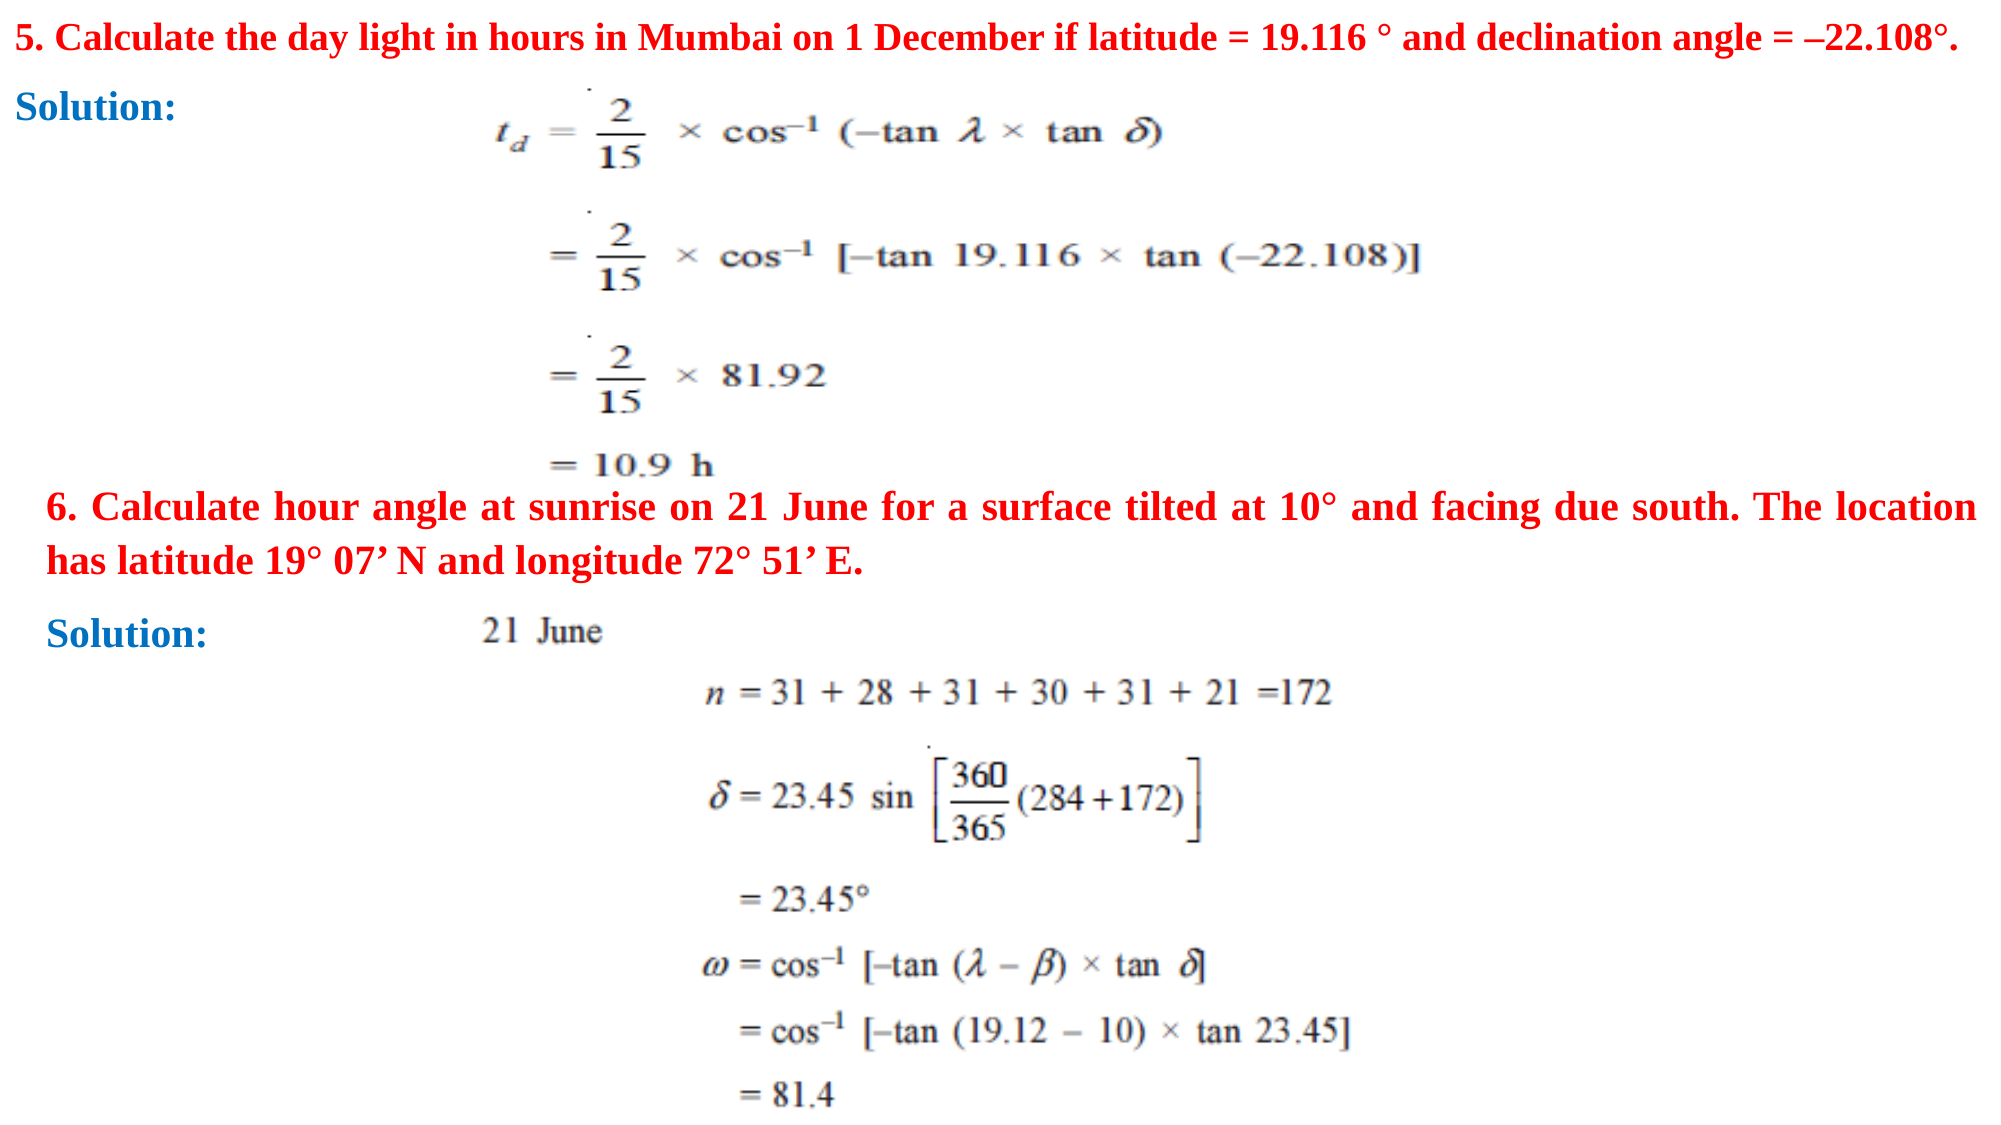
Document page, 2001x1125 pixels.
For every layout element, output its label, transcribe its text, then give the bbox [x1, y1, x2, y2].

text_box 5. Calculate the day light in hours in Mumbai on 1 December if latitude = 19.116 ° and declination angle = –22.108°. Solution: [0, 0, 2000, 136]
picture [474, 604, 1355, 1125]
text_box 6. Calculate hour angle at sunrise on 21 June for a surface tilted at 10° and facing due south. The location has latitude 19° 07’ N and longitude 72° 51’ E. Solution: [31, 468, 2000, 732]
picture [363, 85, 1465, 493]
